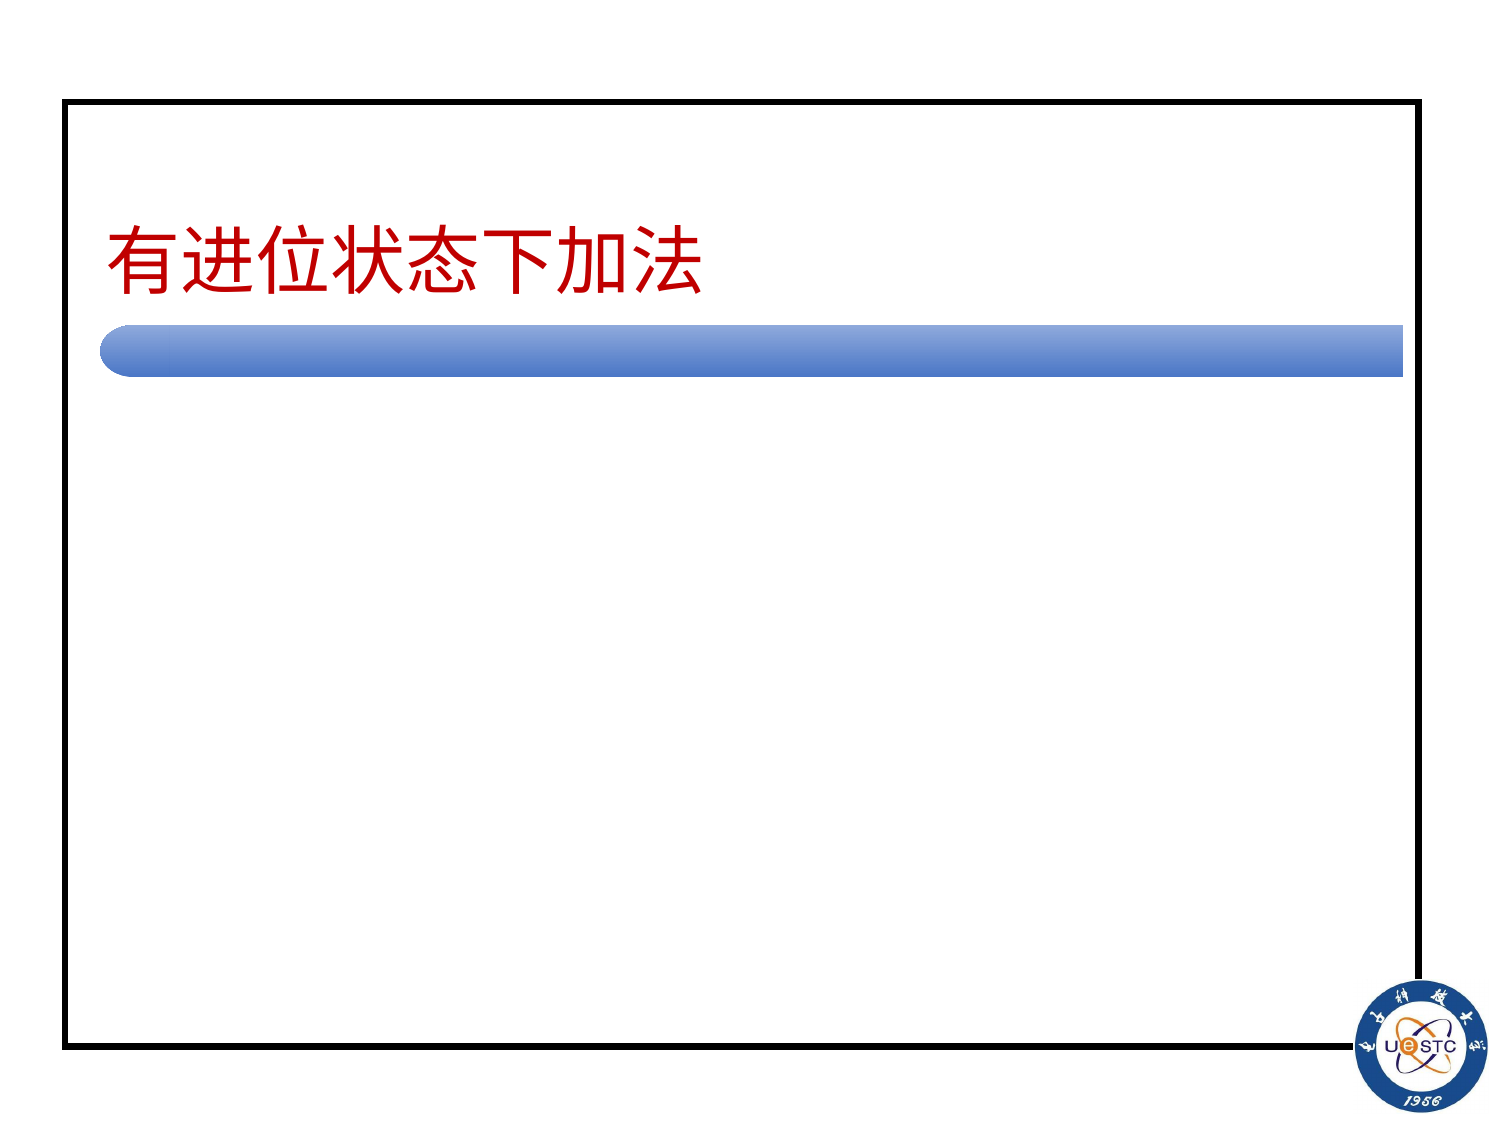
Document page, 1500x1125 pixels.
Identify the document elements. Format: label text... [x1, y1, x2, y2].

picture [1353, 979, 1489, 1114]
title 有进位状态下加法 [90, 125, 1403, 313]
